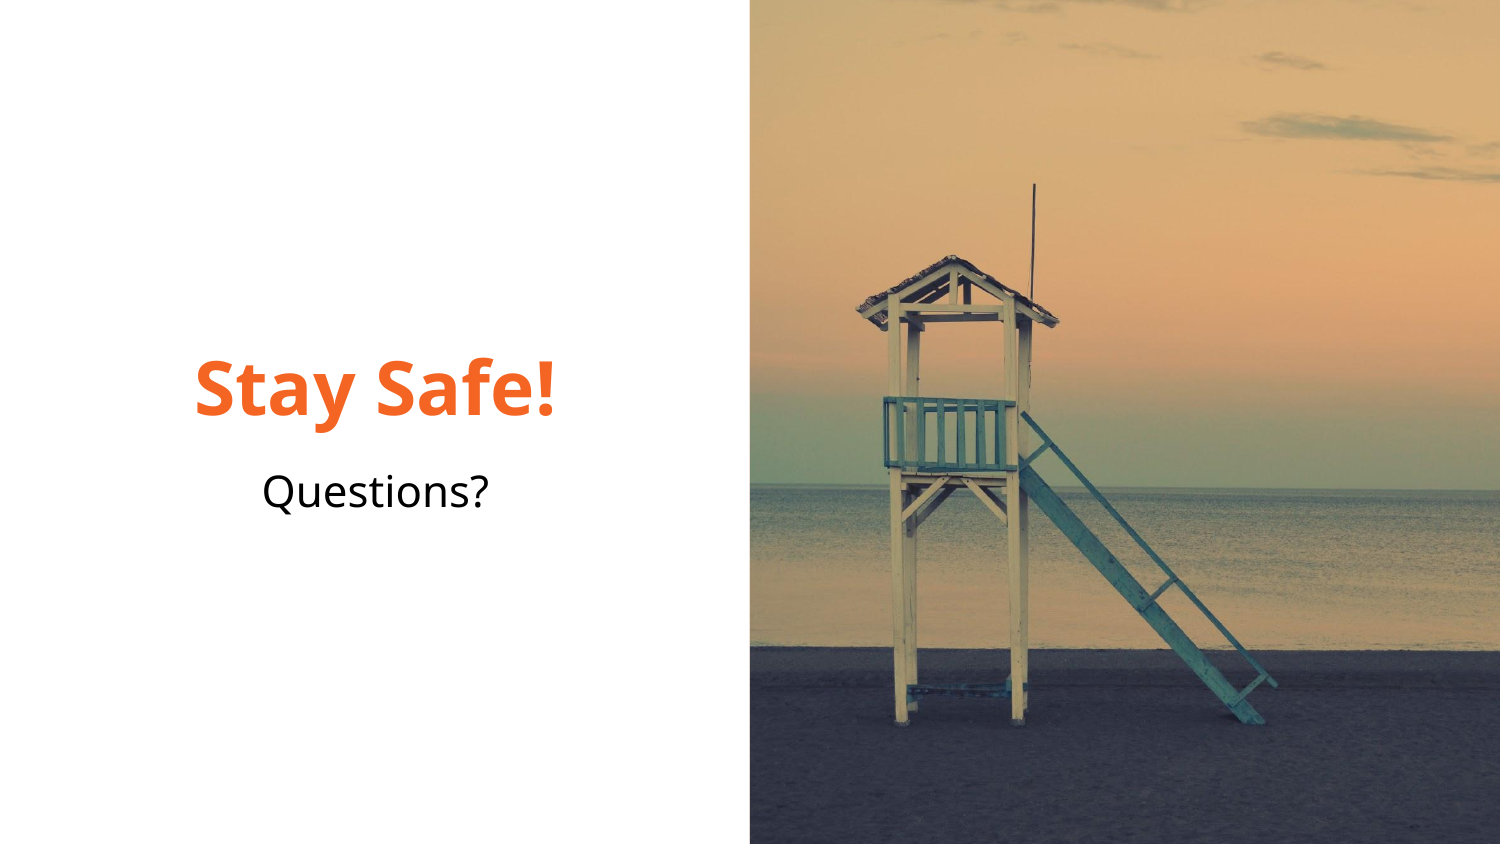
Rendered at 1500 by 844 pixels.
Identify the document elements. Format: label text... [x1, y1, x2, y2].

picture [749, 0, 1500, 844]
subtitle Questions? [43, 448, 708, 670]
title Stay Safe! [43, 229, 708, 446]
